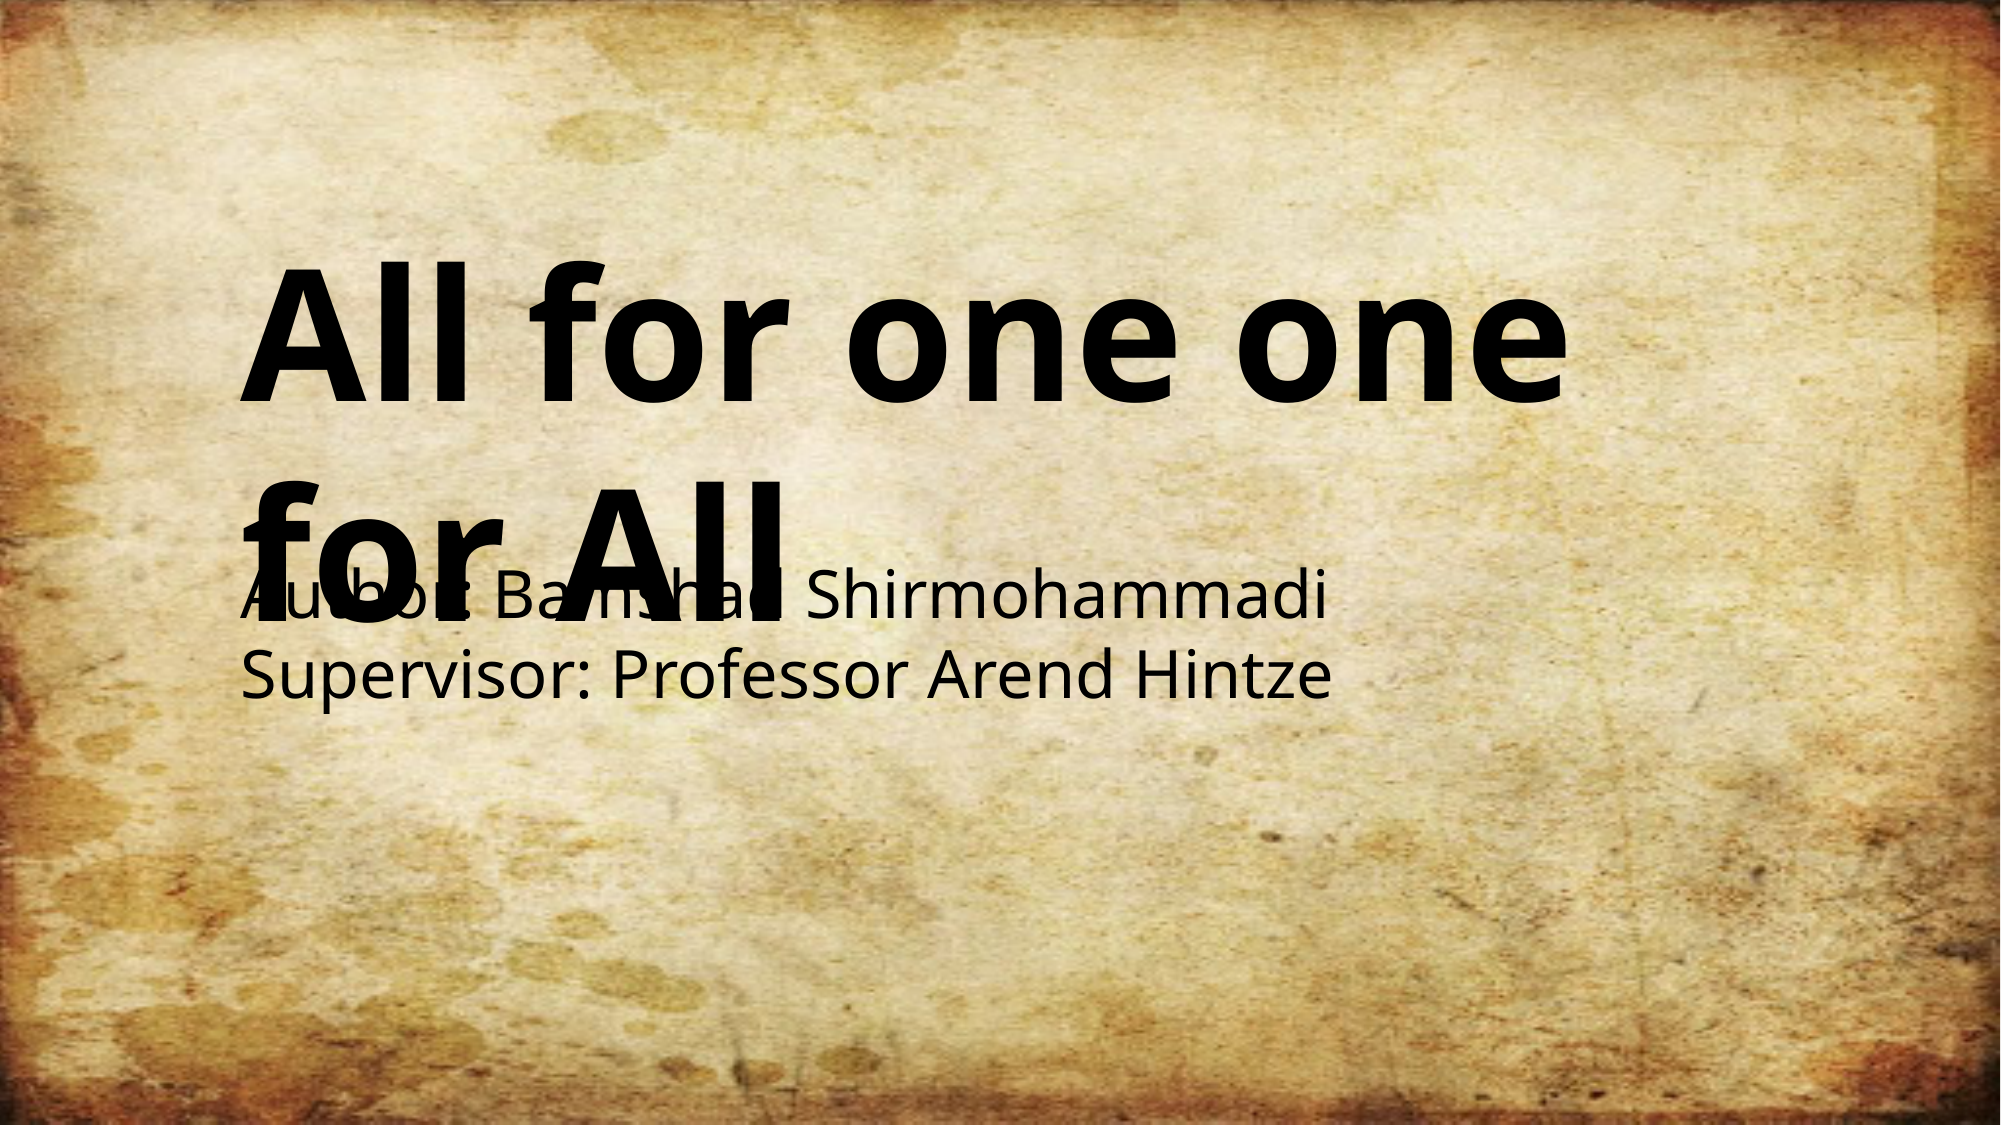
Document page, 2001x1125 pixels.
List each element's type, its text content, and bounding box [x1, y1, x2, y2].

text_box All for one one for All [225, 211, 1775, 544]
picture [0, 0, 2001, 1125]
text_box Author: Bamshad Shirmohammadi Supervisor: Professor Arend Hintze [225, 544, 1775, 720]
